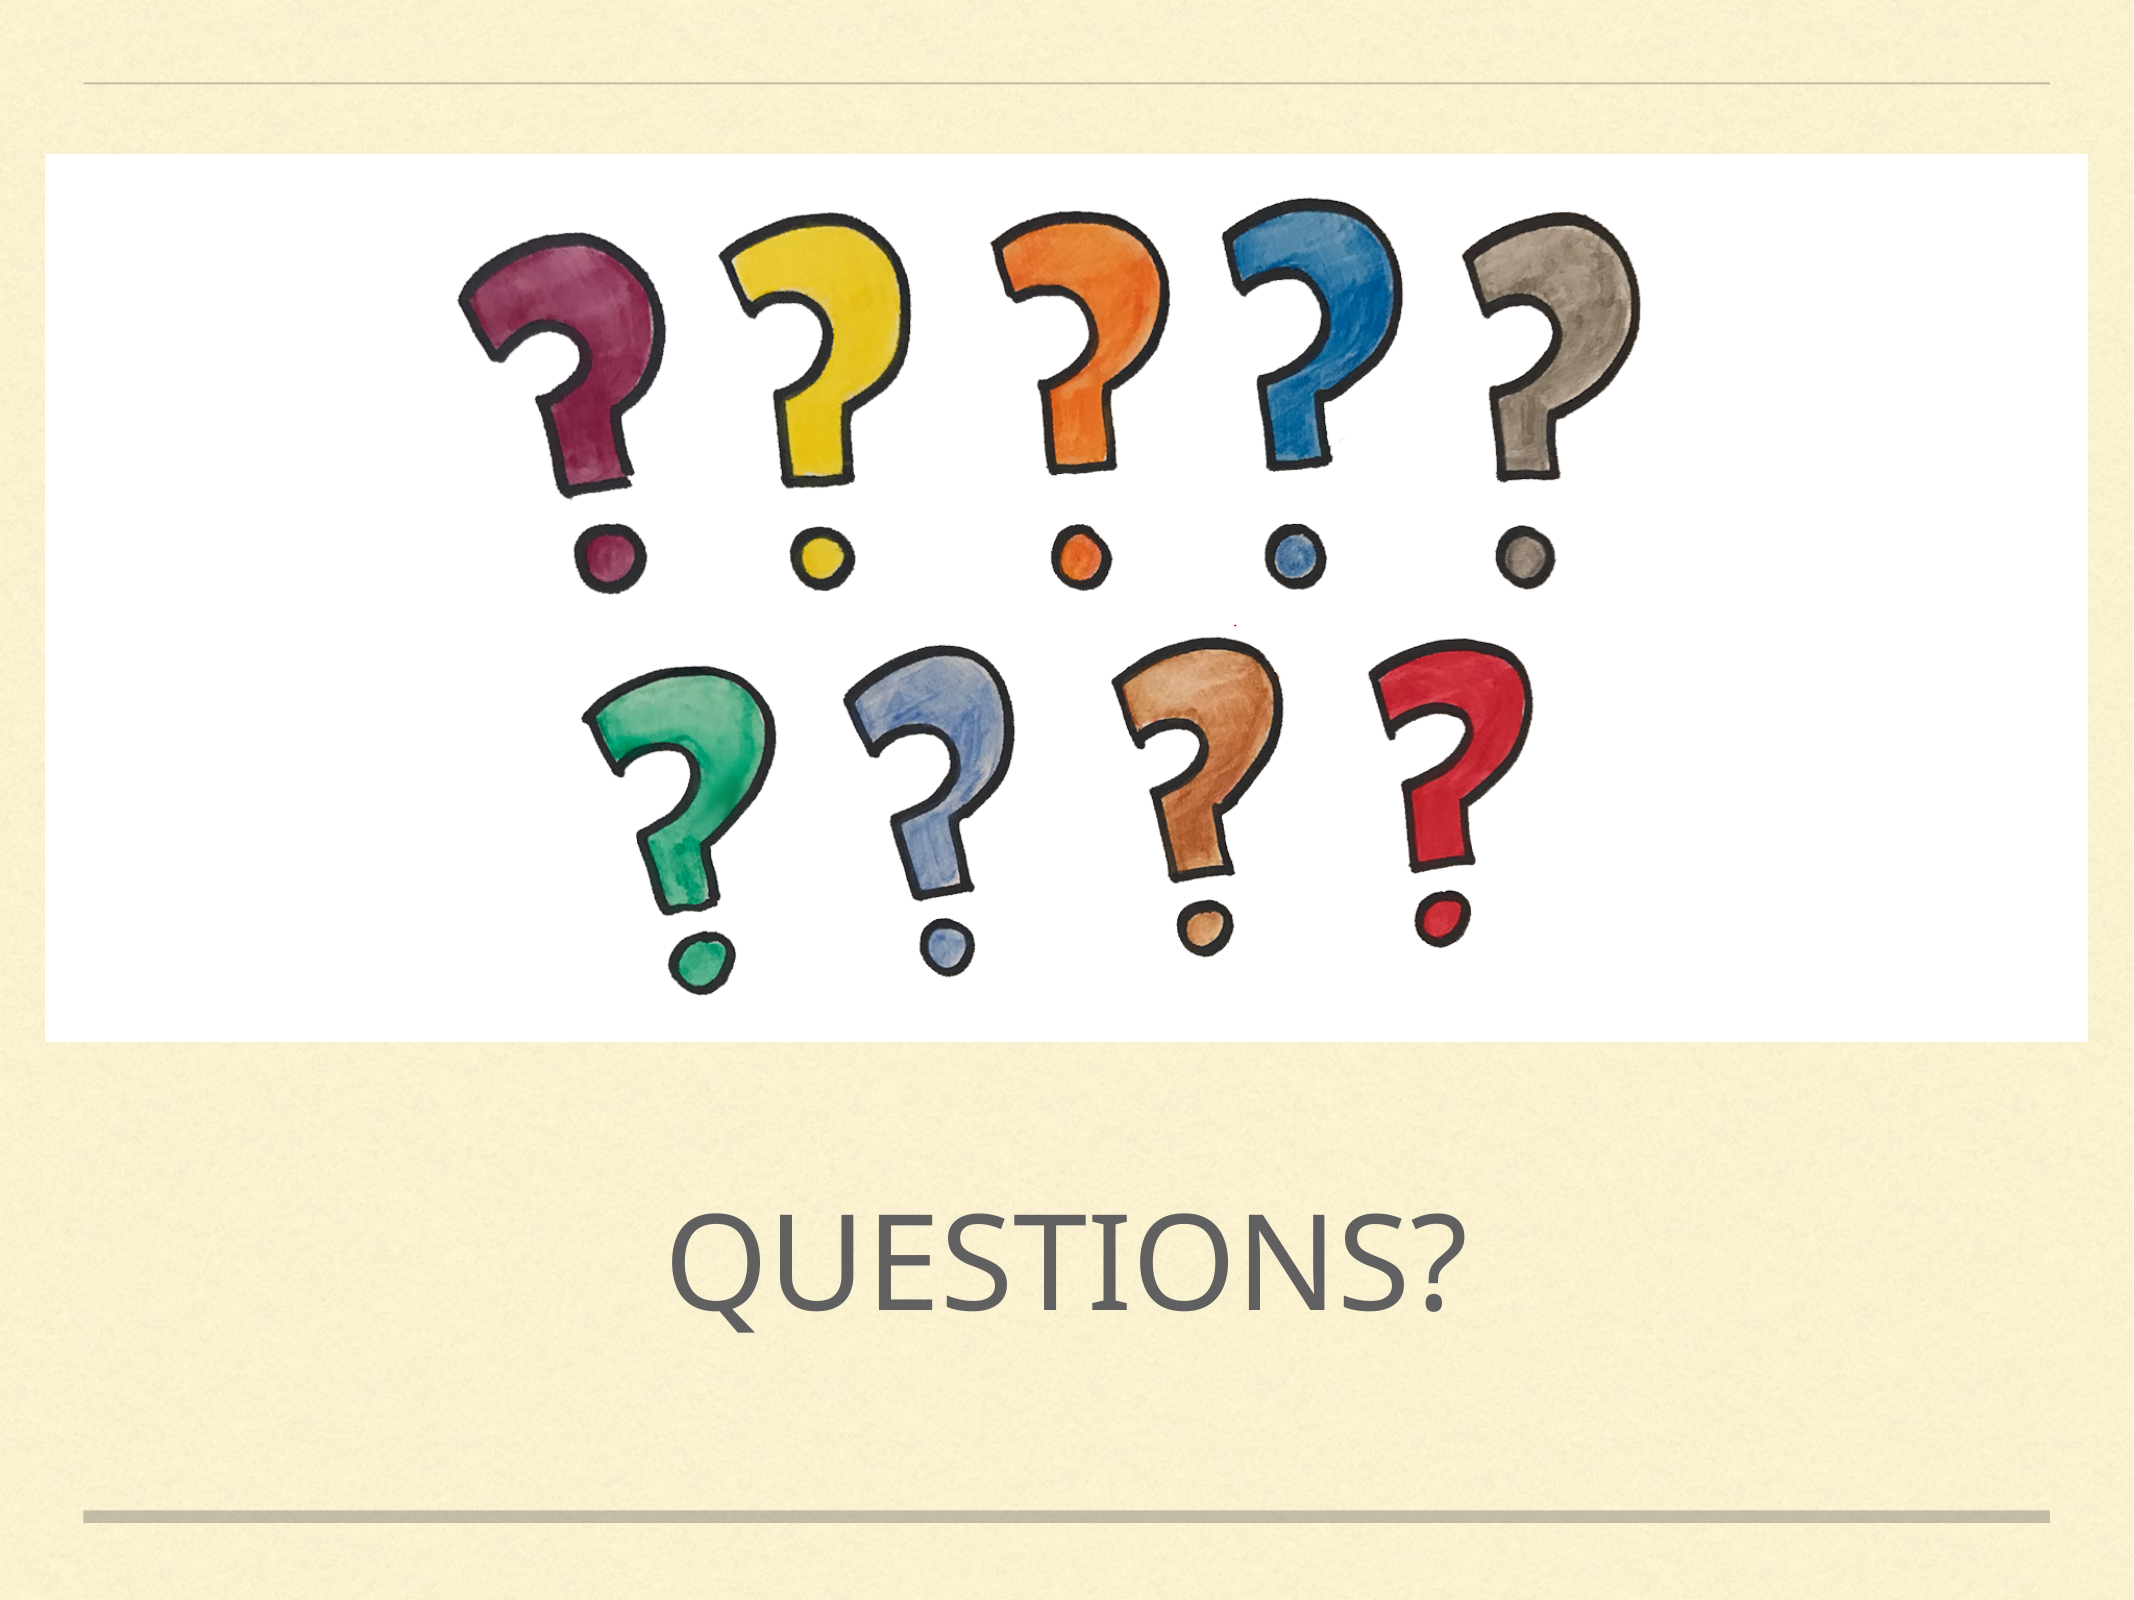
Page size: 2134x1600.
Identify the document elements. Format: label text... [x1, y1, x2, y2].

title Questions? [82, 1164, 2051, 1349]
picture [0, 0, 2134, 1600]
